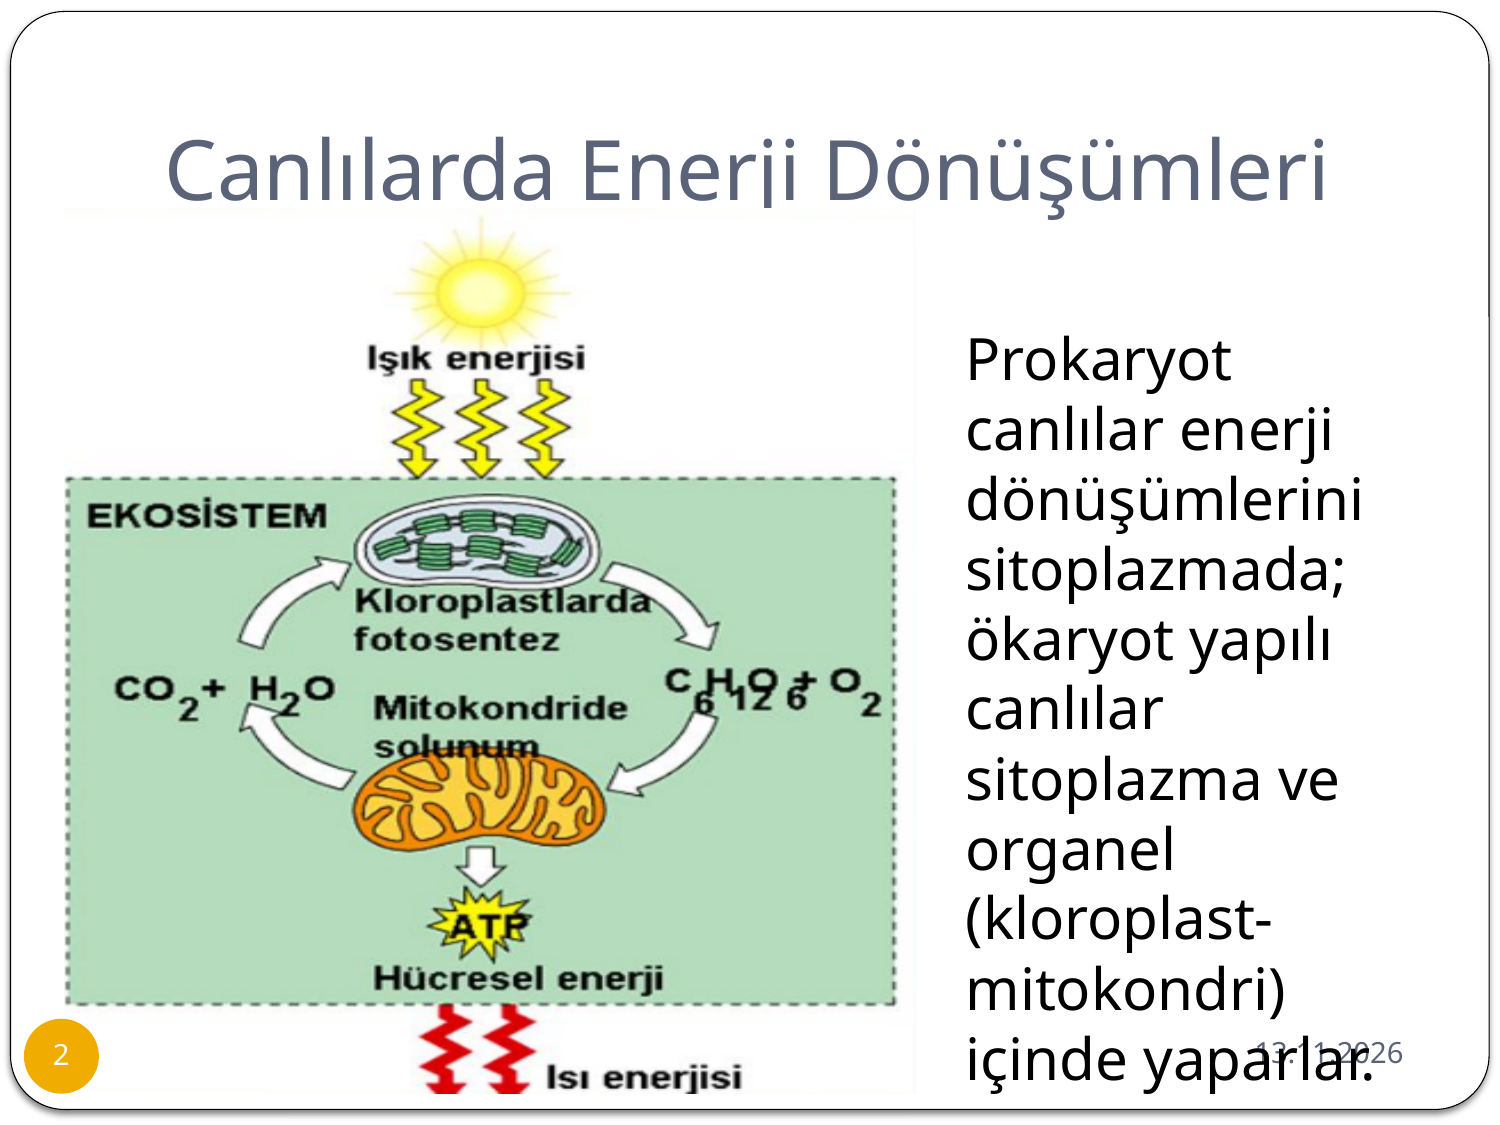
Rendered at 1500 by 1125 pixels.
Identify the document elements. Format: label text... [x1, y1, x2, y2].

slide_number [1012, 1015, 1419, 1094]
title Canlılarda Enerji Dönüşümleri [150, 45, 1425, 233]
slide_number 2 [23, 1018, 58, 1094]
text_box Prokaryot canlılar enerji dönüşümlerini sitoplazmada; ökaryot yapılı canlılar sitoplazma ve organel (kloroplast-mitokondri) içinde yaparlar. [950, 314, 1459, 1099]
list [64, 207, 916, 1095]
